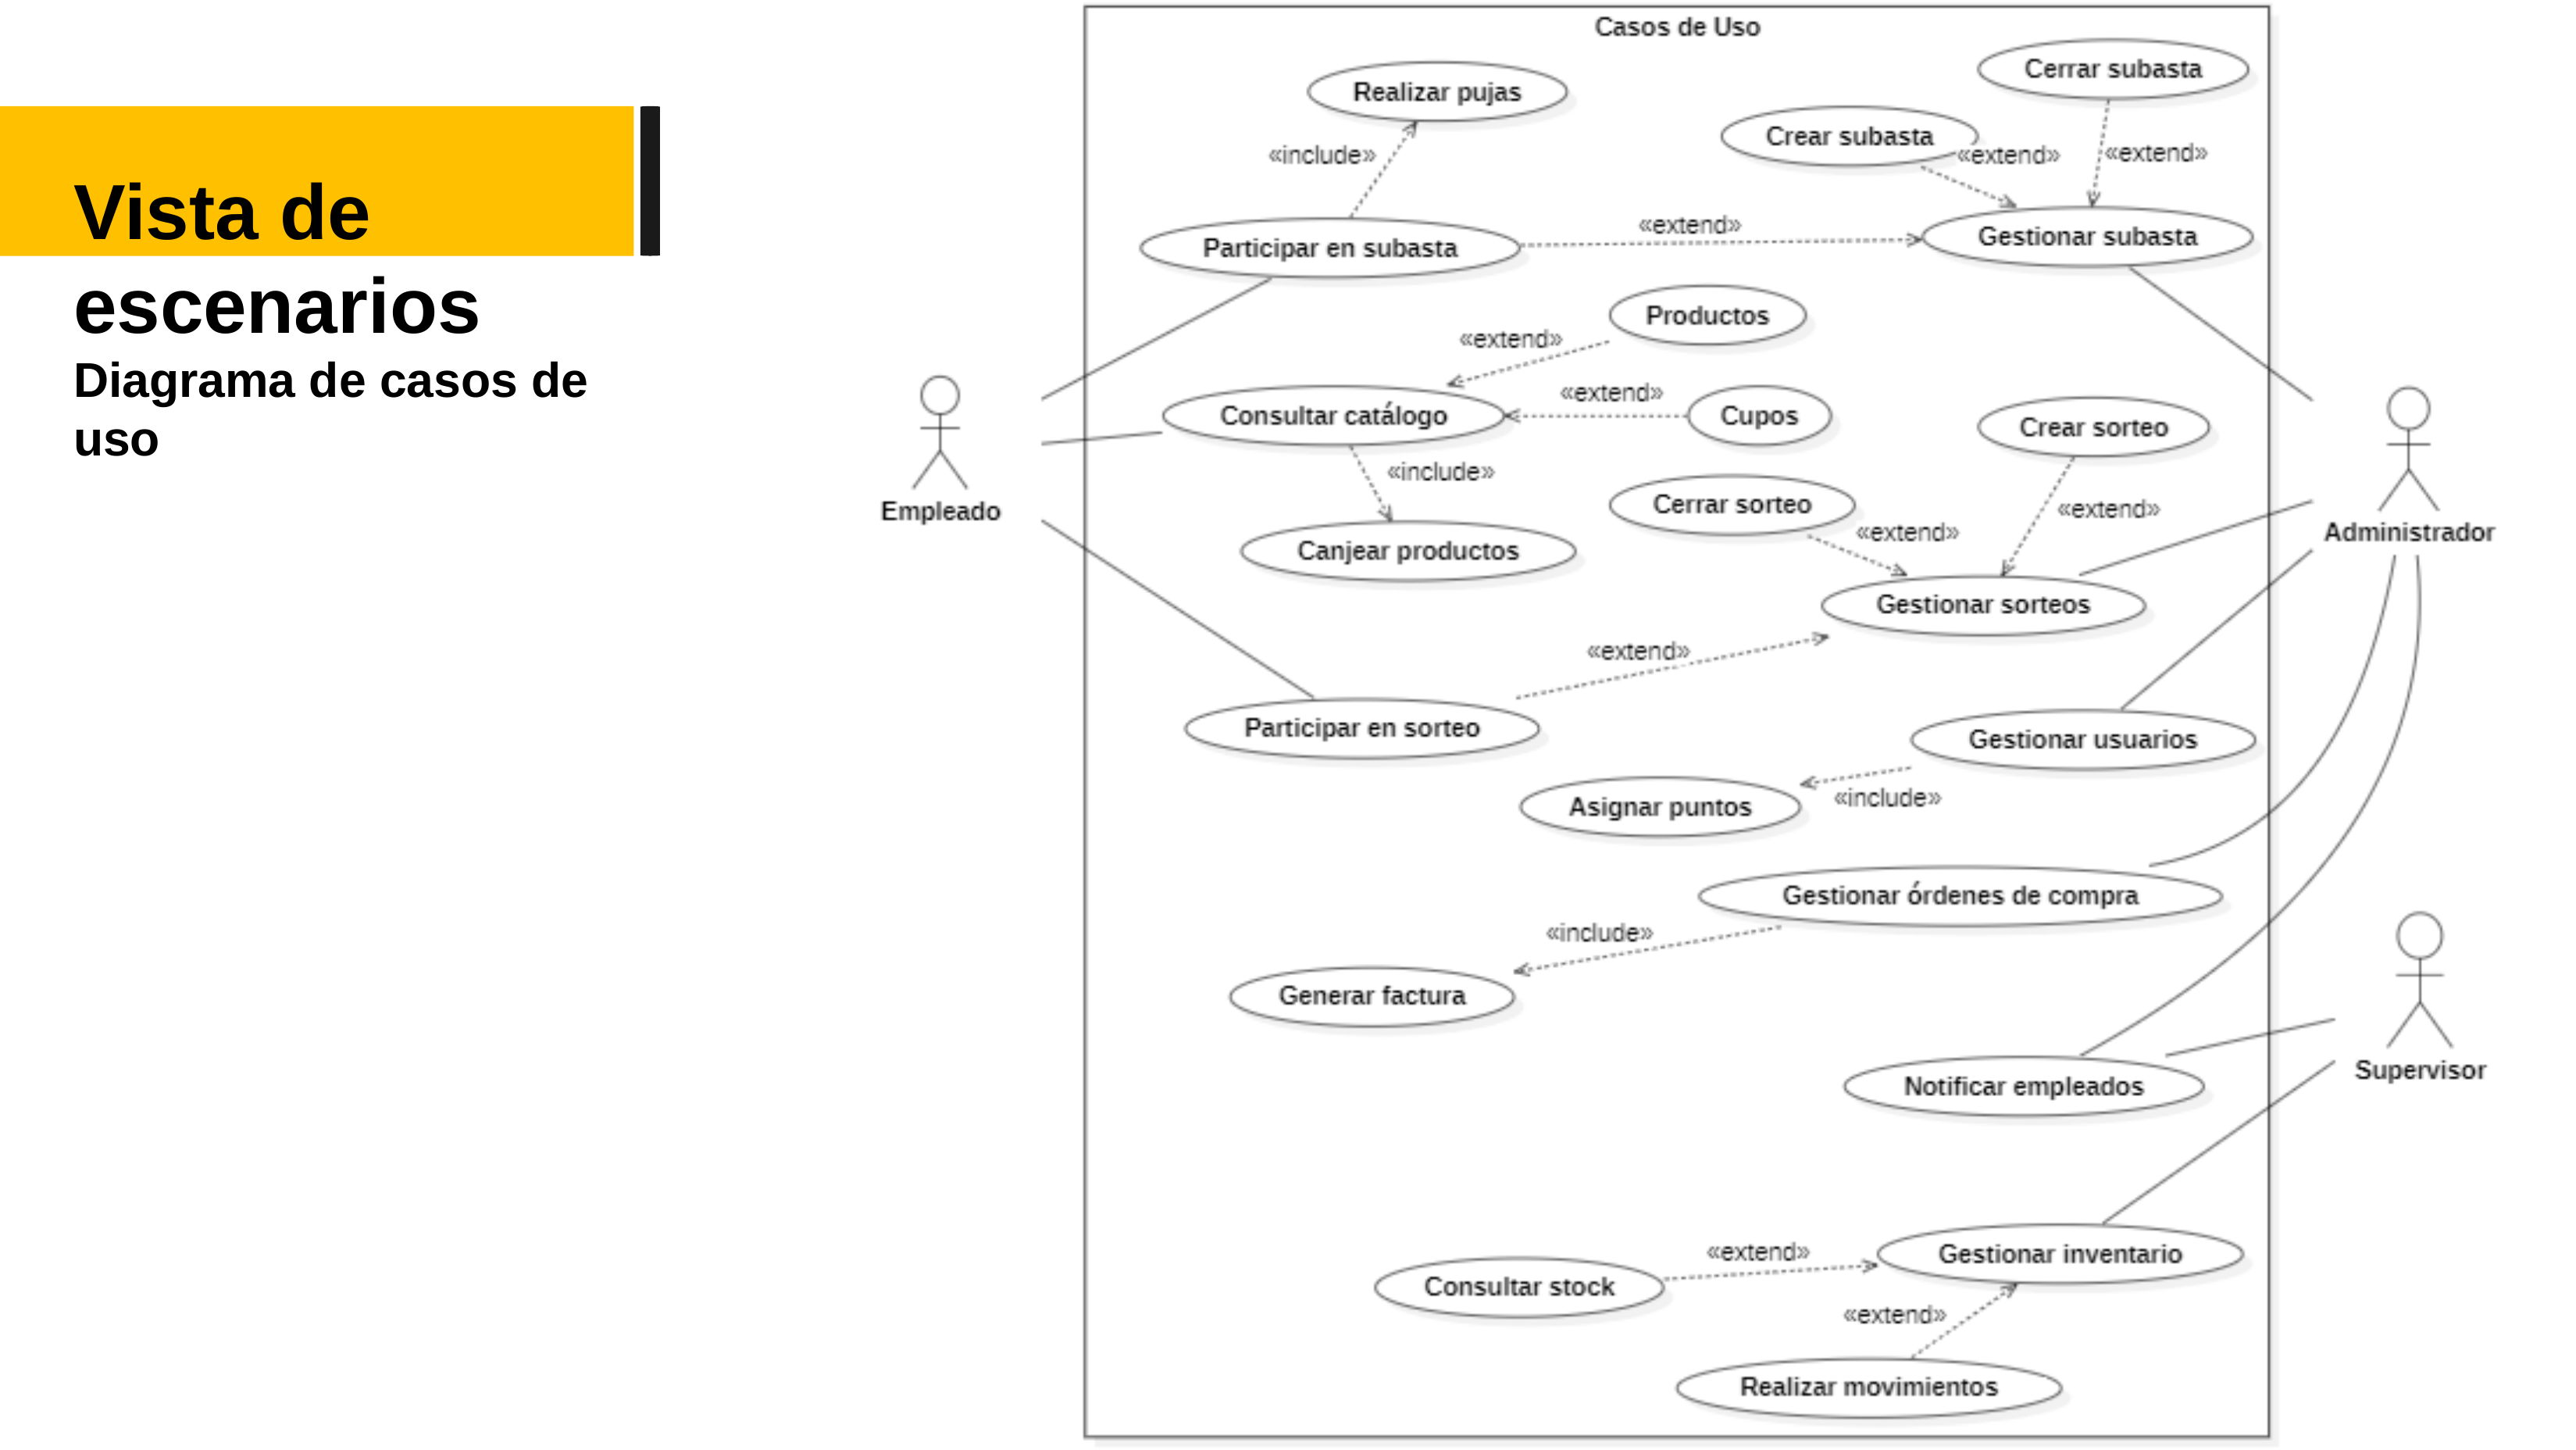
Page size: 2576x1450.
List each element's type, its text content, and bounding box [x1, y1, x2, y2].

list Vista de escenarios Diagrama de casos de uso [73, 161, 630, 991]
picture [860, 0, 2534, 1450]
